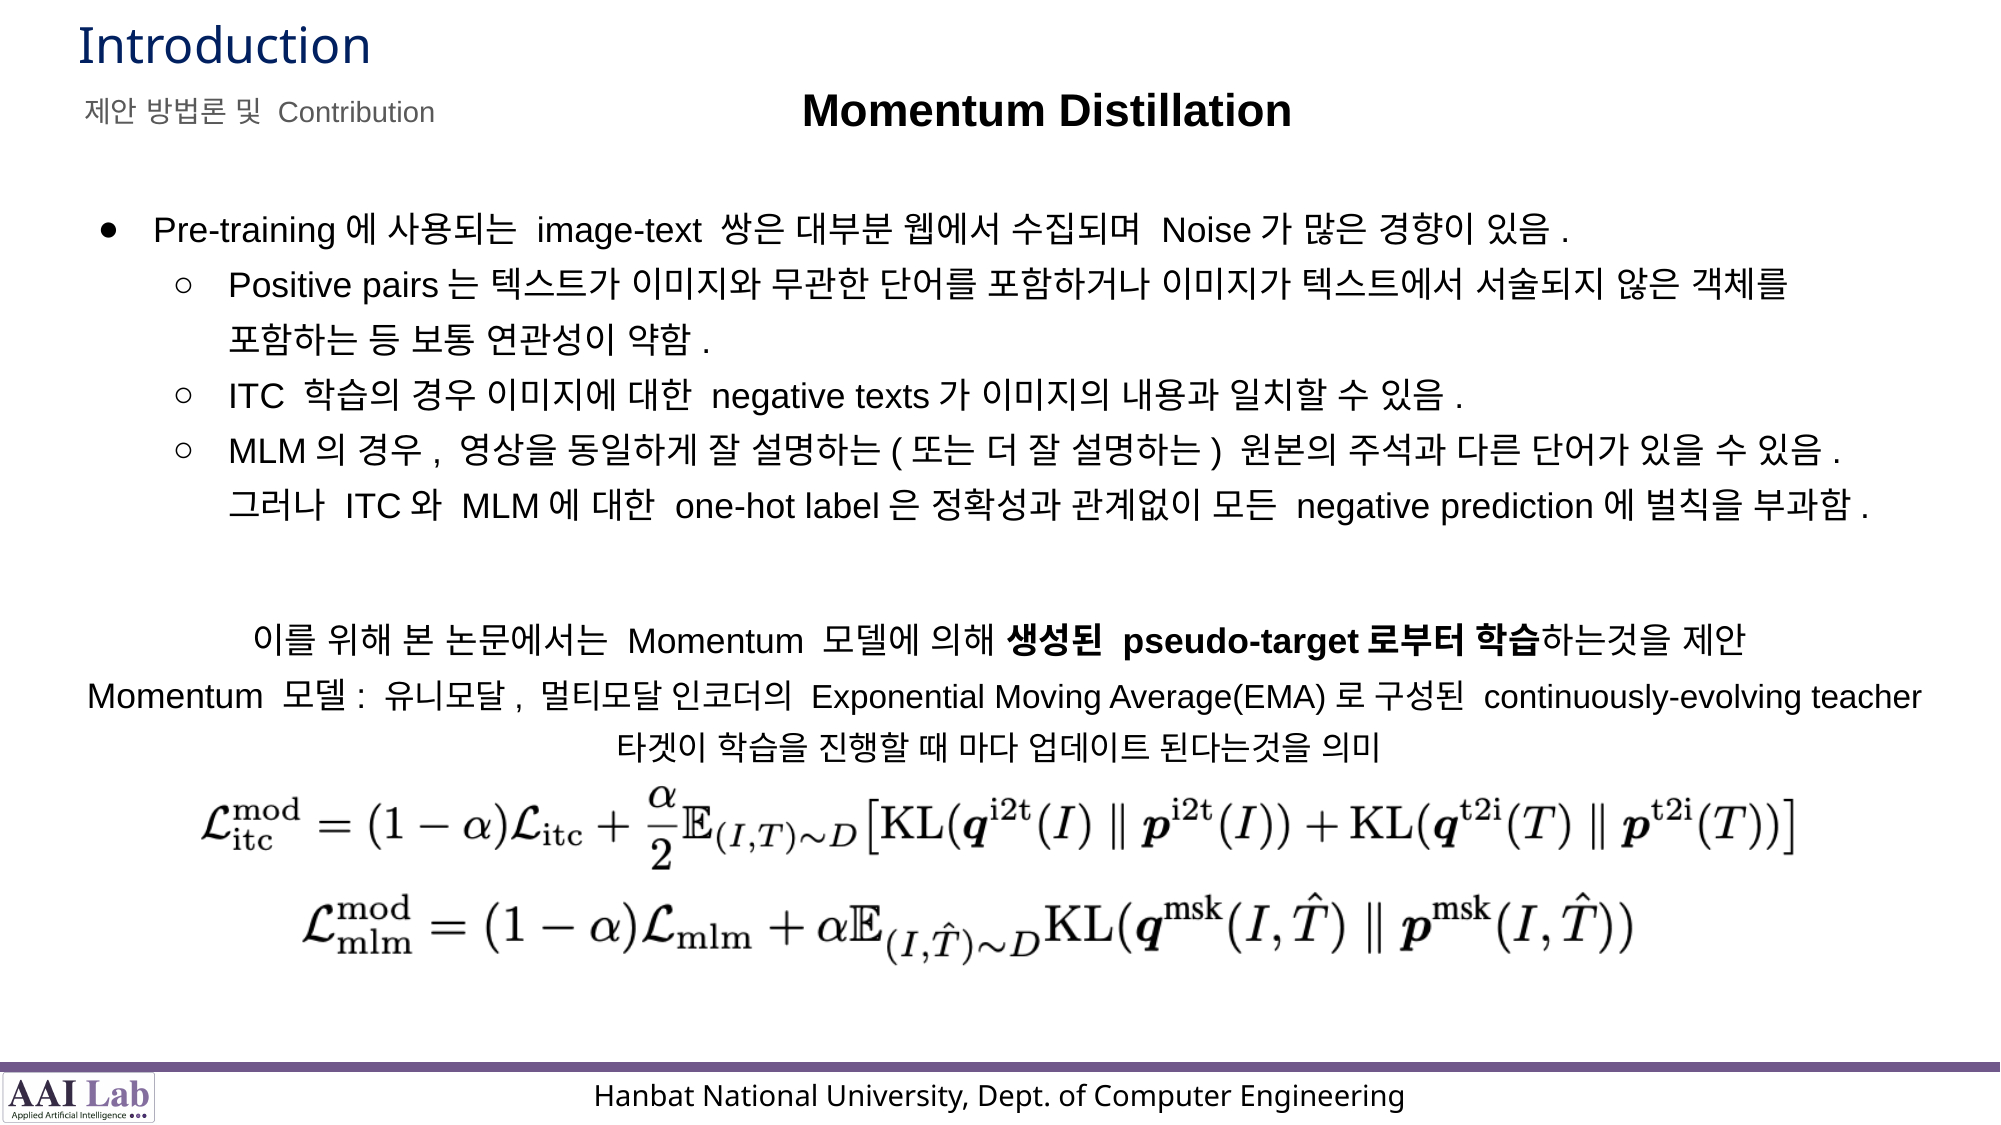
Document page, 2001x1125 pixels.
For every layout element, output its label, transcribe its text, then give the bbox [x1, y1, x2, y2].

picture [161, 776, 1820, 974]
text_box [1622, 1062, 2000, 1071]
text_box Pre-training에 사용되는 image-text 쌍은 대부분 웹에서 수집되며 Noise가 많은 경향이 있음. Positive pairs는 텍스트가 이미지와 무관한 단어를 포함하거나 이미지가 텍스트에서 서술되지 않은 객체를 포함하는 등 보통 연관성이 약함. ITC 학습의 경우 이미지에 대한 negative texts가 이미지의 내용과 일치할 수 있음. MLM의 경우, 영상을 동일하게 잘 설명하는(또는 더 잘 설명하는) 원본의 주석과 다른 단어가 있을 수 있음. 그러나 ITC와 MLM에 대한 one-hot label은 정확성과 관계없이 모든 negative prediction에 벌칙을 부과함. [63, 179, 1919, 541]
text_box Hanbat National University, Dept. of Computer Engineering [378, 1062, 1622, 1125]
text_box Introduction [63, 5, 579, 81]
text_box [0, 1062, 378, 1071]
picture [0, 1070, 158, 1125]
text_box Momentum Distillation [598, 49, 1497, 151]
text_box 이를 위해 본 논문에서는 Momentum 모델에 의해 생성된 pseudo-target로부터 학습하는것을 제안 Momentum 모델: 유니모달, 멀티모달 인코더의 Exponential Moving Average(EMA)로 구성된 continuously-evolving teacher 타겟이 학습을 진행할 때 마다 업데이트 된다는것을 의미 [29, 589, 1971, 783]
text_box 제안 방법론 및 Contribution [69, 72, 598, 143]
